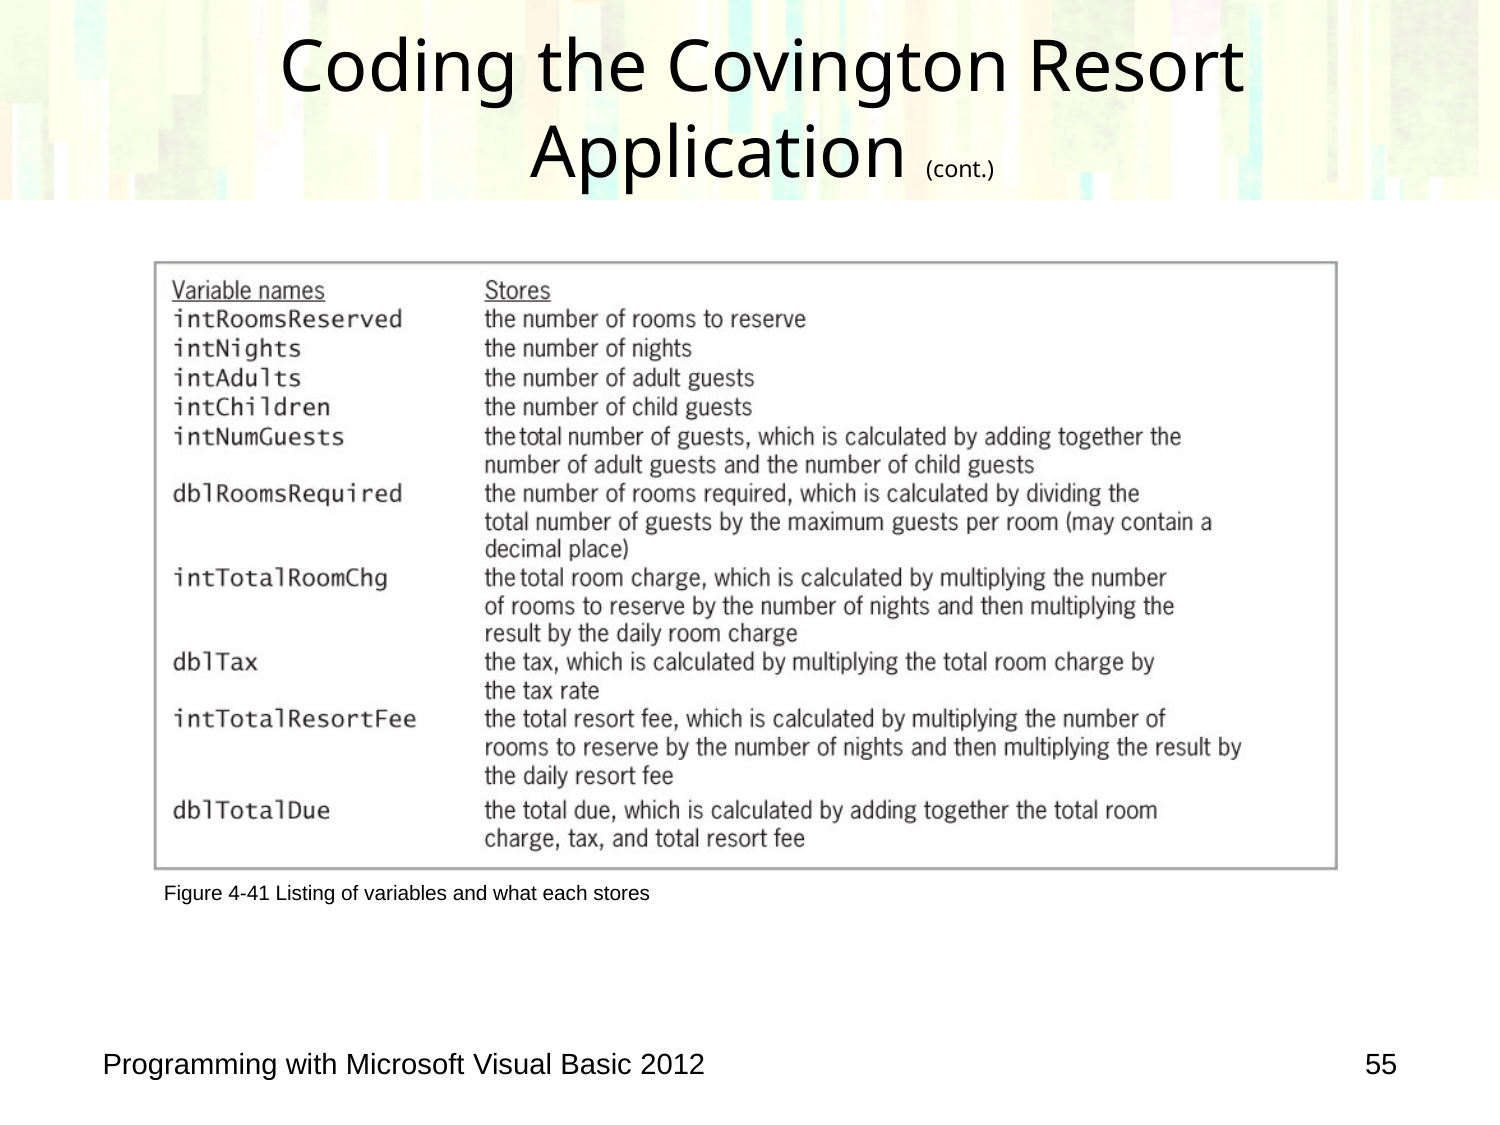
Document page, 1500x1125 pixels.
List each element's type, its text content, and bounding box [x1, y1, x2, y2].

slide_number 55 [1074, 1037, 1413, 1101]
text_box Figure 4-41 Listing of variables and what each stores [149, 875, 1175, 912]
footer Programming with Microsoft Visual Basic 2012 [87, 1037, 1051, 1101]
title Coding the Covington Resort Application (cont.) [99, 12, 1425, 200]
picture [153, 260, 1338, 872]
